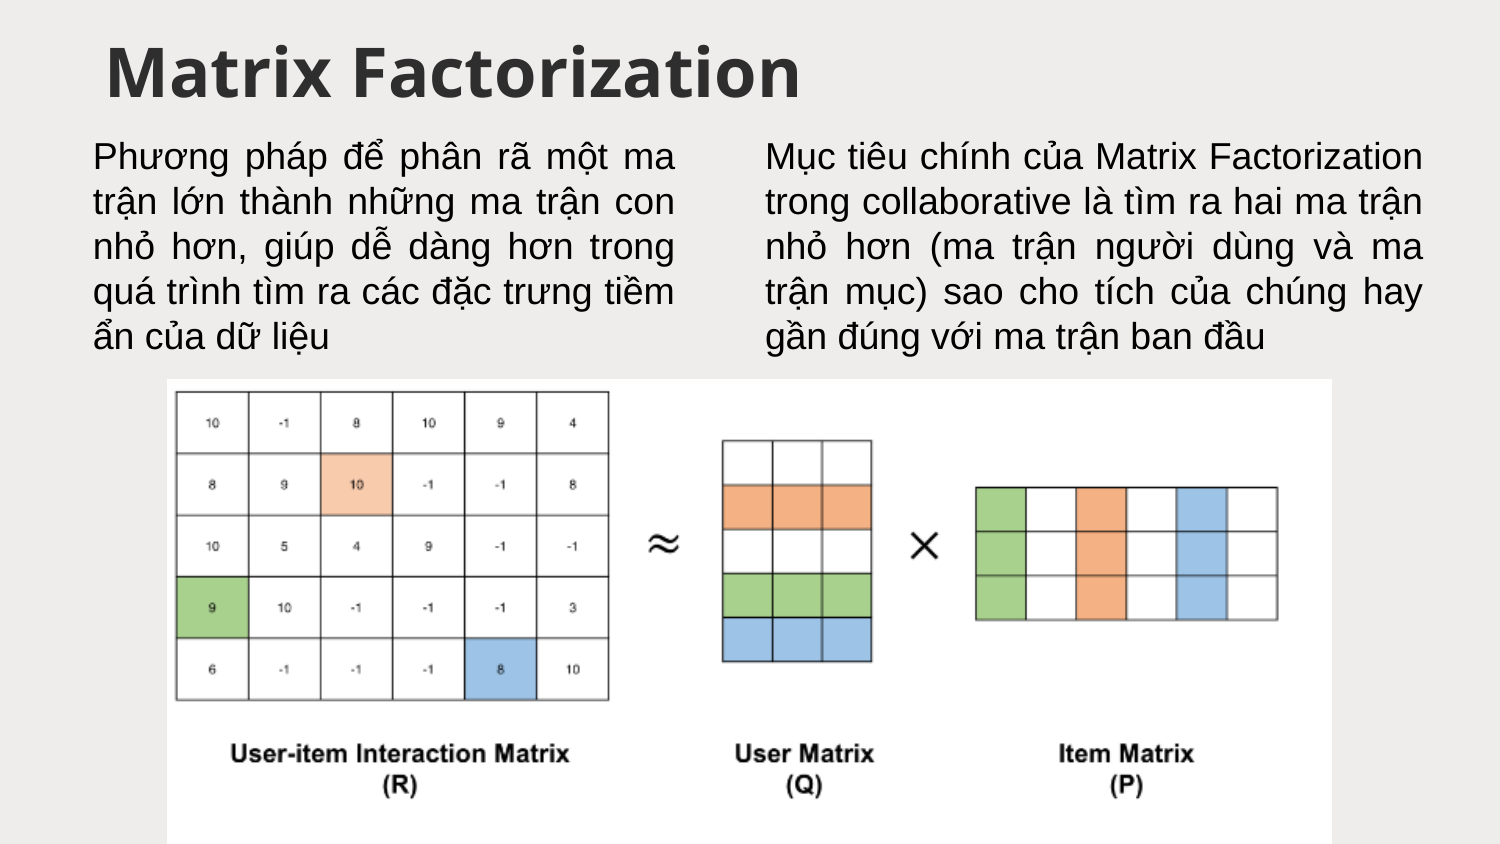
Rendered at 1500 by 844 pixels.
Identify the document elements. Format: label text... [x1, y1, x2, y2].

text_box Matrix Factorization [34, 29, 874, 112]
text_box Mục tiêu chính của Matrix Factorization trong collaborative là tìm ra hai ma trận nhỏ hơn (ma trận người dùng và ma trận mục) sao cho tích của chúng hay gần đúng với ma trận ban đầu [749, 117, 1438, 373]
text_box Phương pháp để phân rã một ma trận lớn thành những ma trận con nhỏ hơn, giúp dễ dàng hơn trong quá trình tìm ra các đặc trưng tiềm ẩn của dữ liệu [77, 117, 691, 373]
picture [167, 379, 1333, 844]
